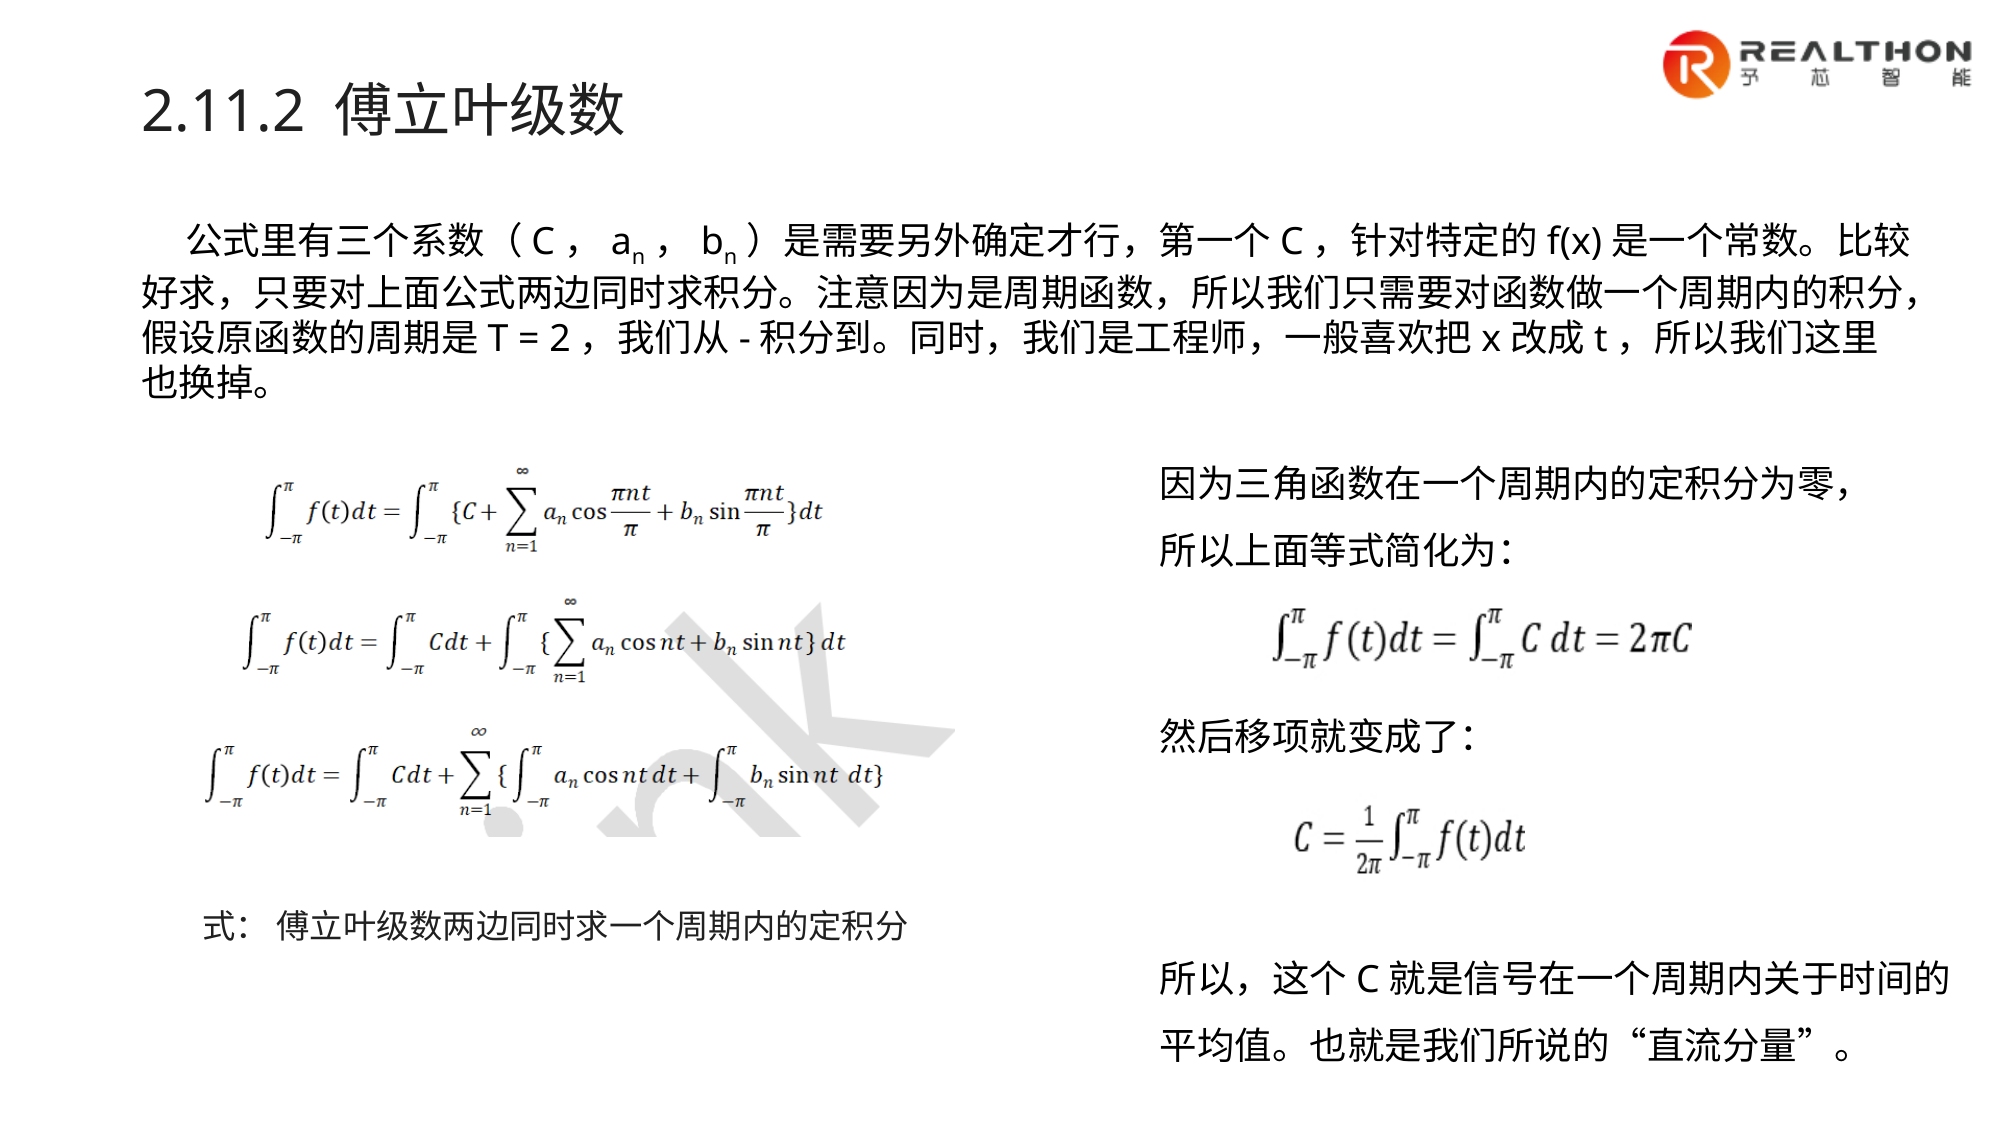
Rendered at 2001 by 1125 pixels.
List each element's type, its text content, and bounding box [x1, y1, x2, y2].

text_box 然后移项就变成了： [1144, 705, 1979, 766]
list 2.11.2 傅立叶级数 [126, 56, 1103, 169]
picture [1208, 580, 1692, 692]
text_box 所以，这个C就是信号在一个周期内关于时间的平均值。也就是我们所说的“直流分量”。 [1144, 924, 1979, 1075]
picture [1640, 0, 2000, 128]
picture [1236, 780, 1525, 895]
text_box 因为三角函数在一个周期内的定积分为零，所以上面等式简化为： [1144, 429, 1902, 580]
picture [126, 447, 955, 837]
text_box 式： 傅立叶级数两边同时求一个周期内的定积分 [138, 898, 973, 953]
